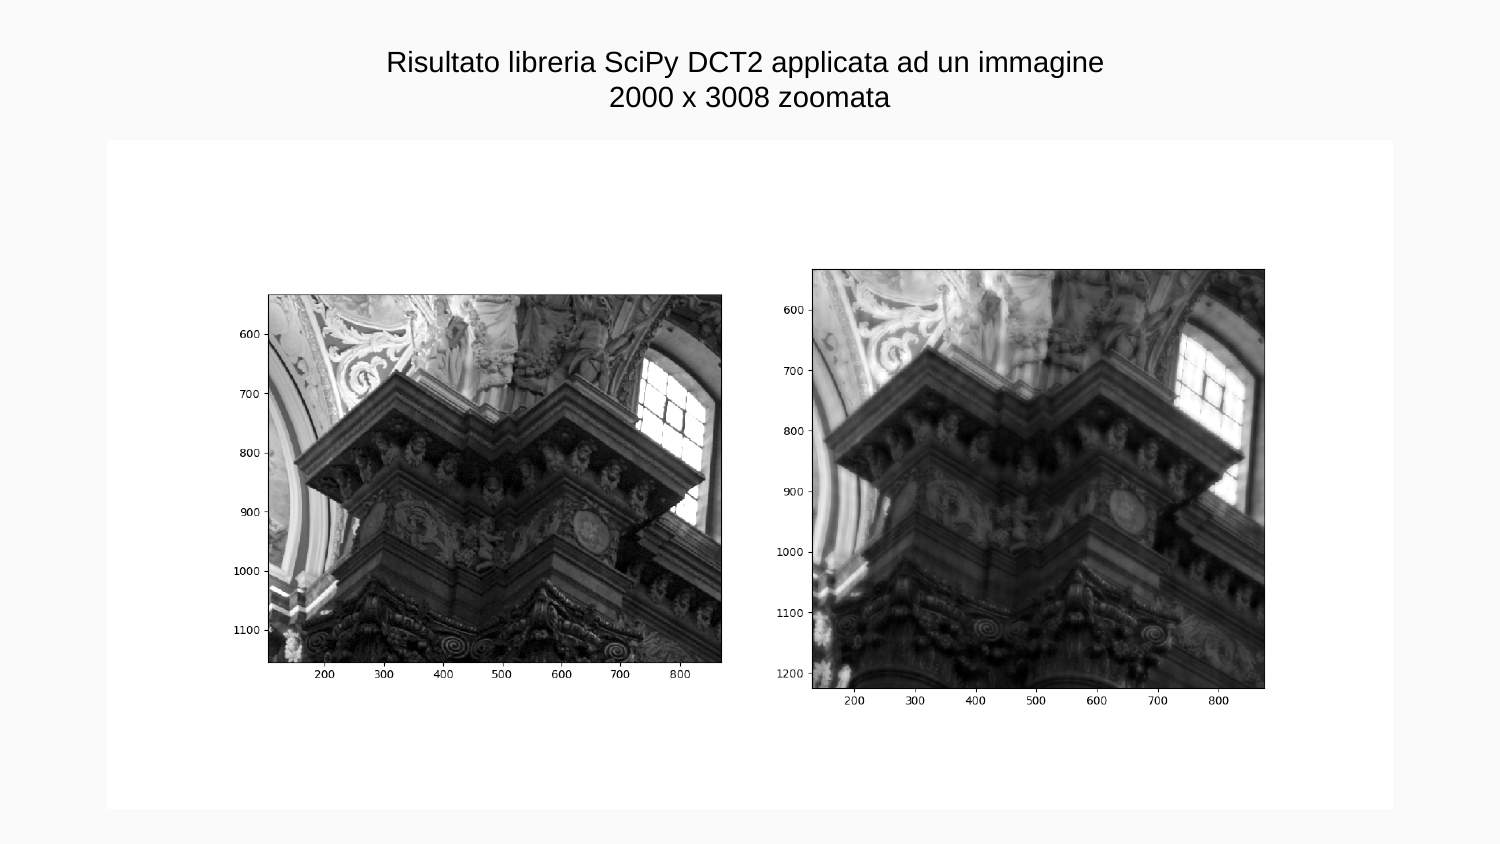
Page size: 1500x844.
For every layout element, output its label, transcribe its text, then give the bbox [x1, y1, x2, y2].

text_box Risultato libreria SciPy DCT2 applicata ad un immagine 2000 x 3008 zoomata [368, 28, 1132, 125]
picture [107, 139, 1393, 810]
